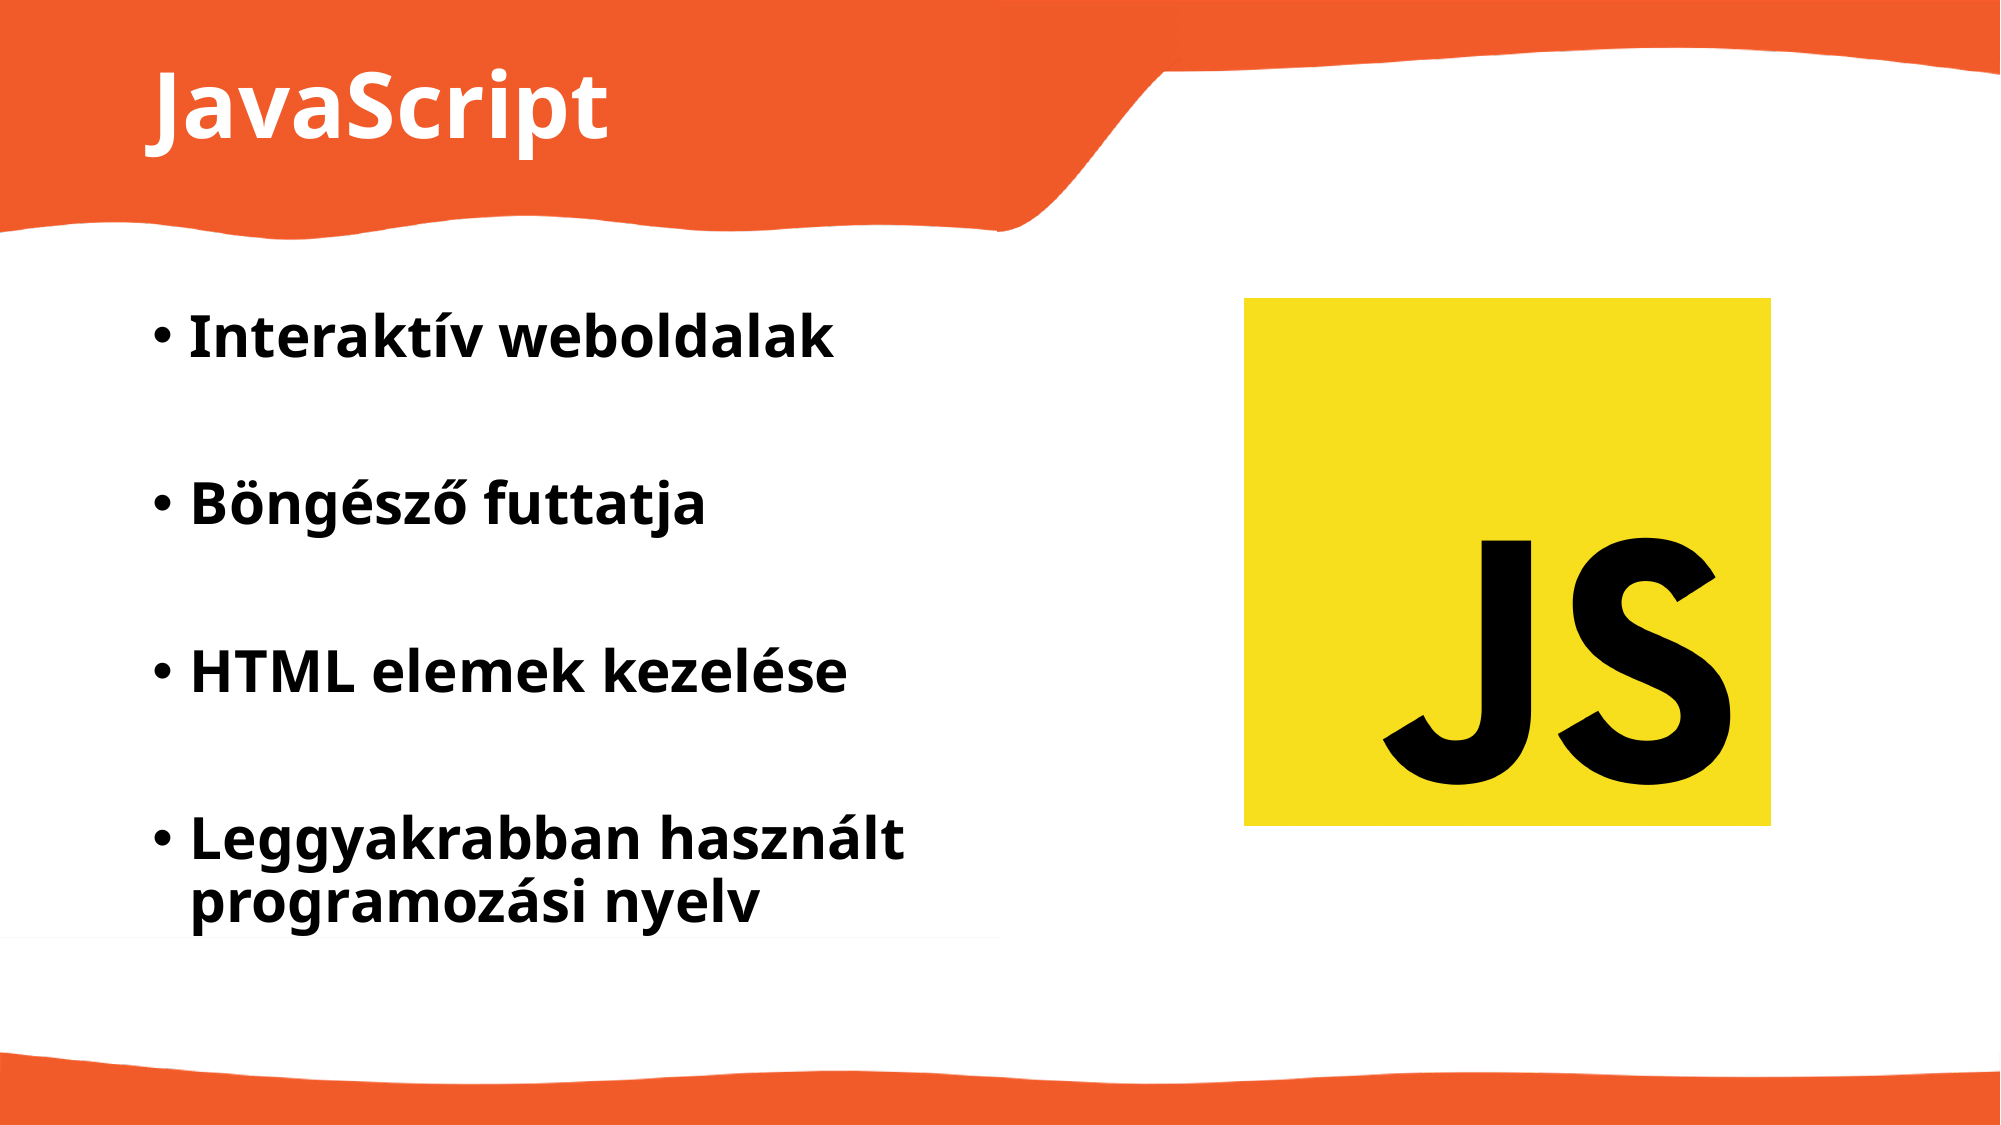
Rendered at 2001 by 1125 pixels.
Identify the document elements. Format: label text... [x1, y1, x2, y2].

title JavaScript [137, 0, 1104, 218]
picture [0, 0, 2000, 1125]
list Interaktív weboldalak Böngésző futtatja HTML elemek kezelése Leggyakrabban használt programozási nyelv [137, 299, 1244, 1014]
